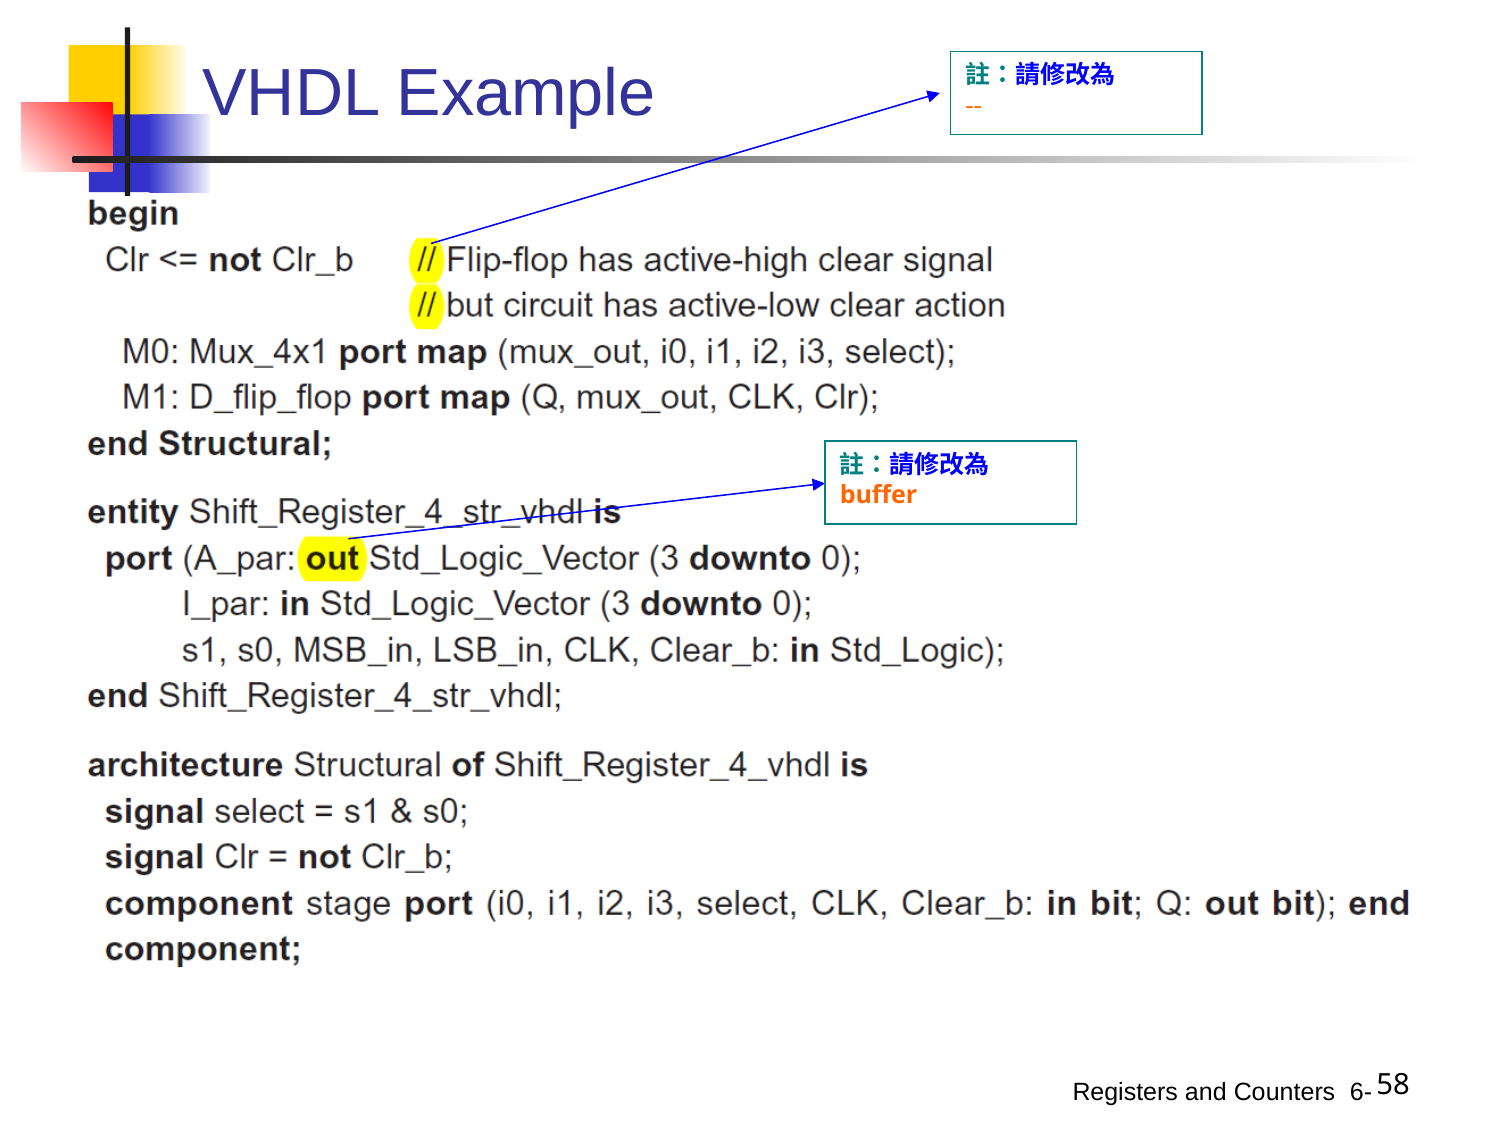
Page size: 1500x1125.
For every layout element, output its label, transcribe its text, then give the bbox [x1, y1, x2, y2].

picture [0, 196, 1474, 977]
text_box [597, 90, 940, 194]
text_box 註：請修改為 -- [950, 51, 1203, 135]
slide_number 58 [1112, 1037, 1426, 1113]
title VHDL Example [187, 37, 1466, 137]
